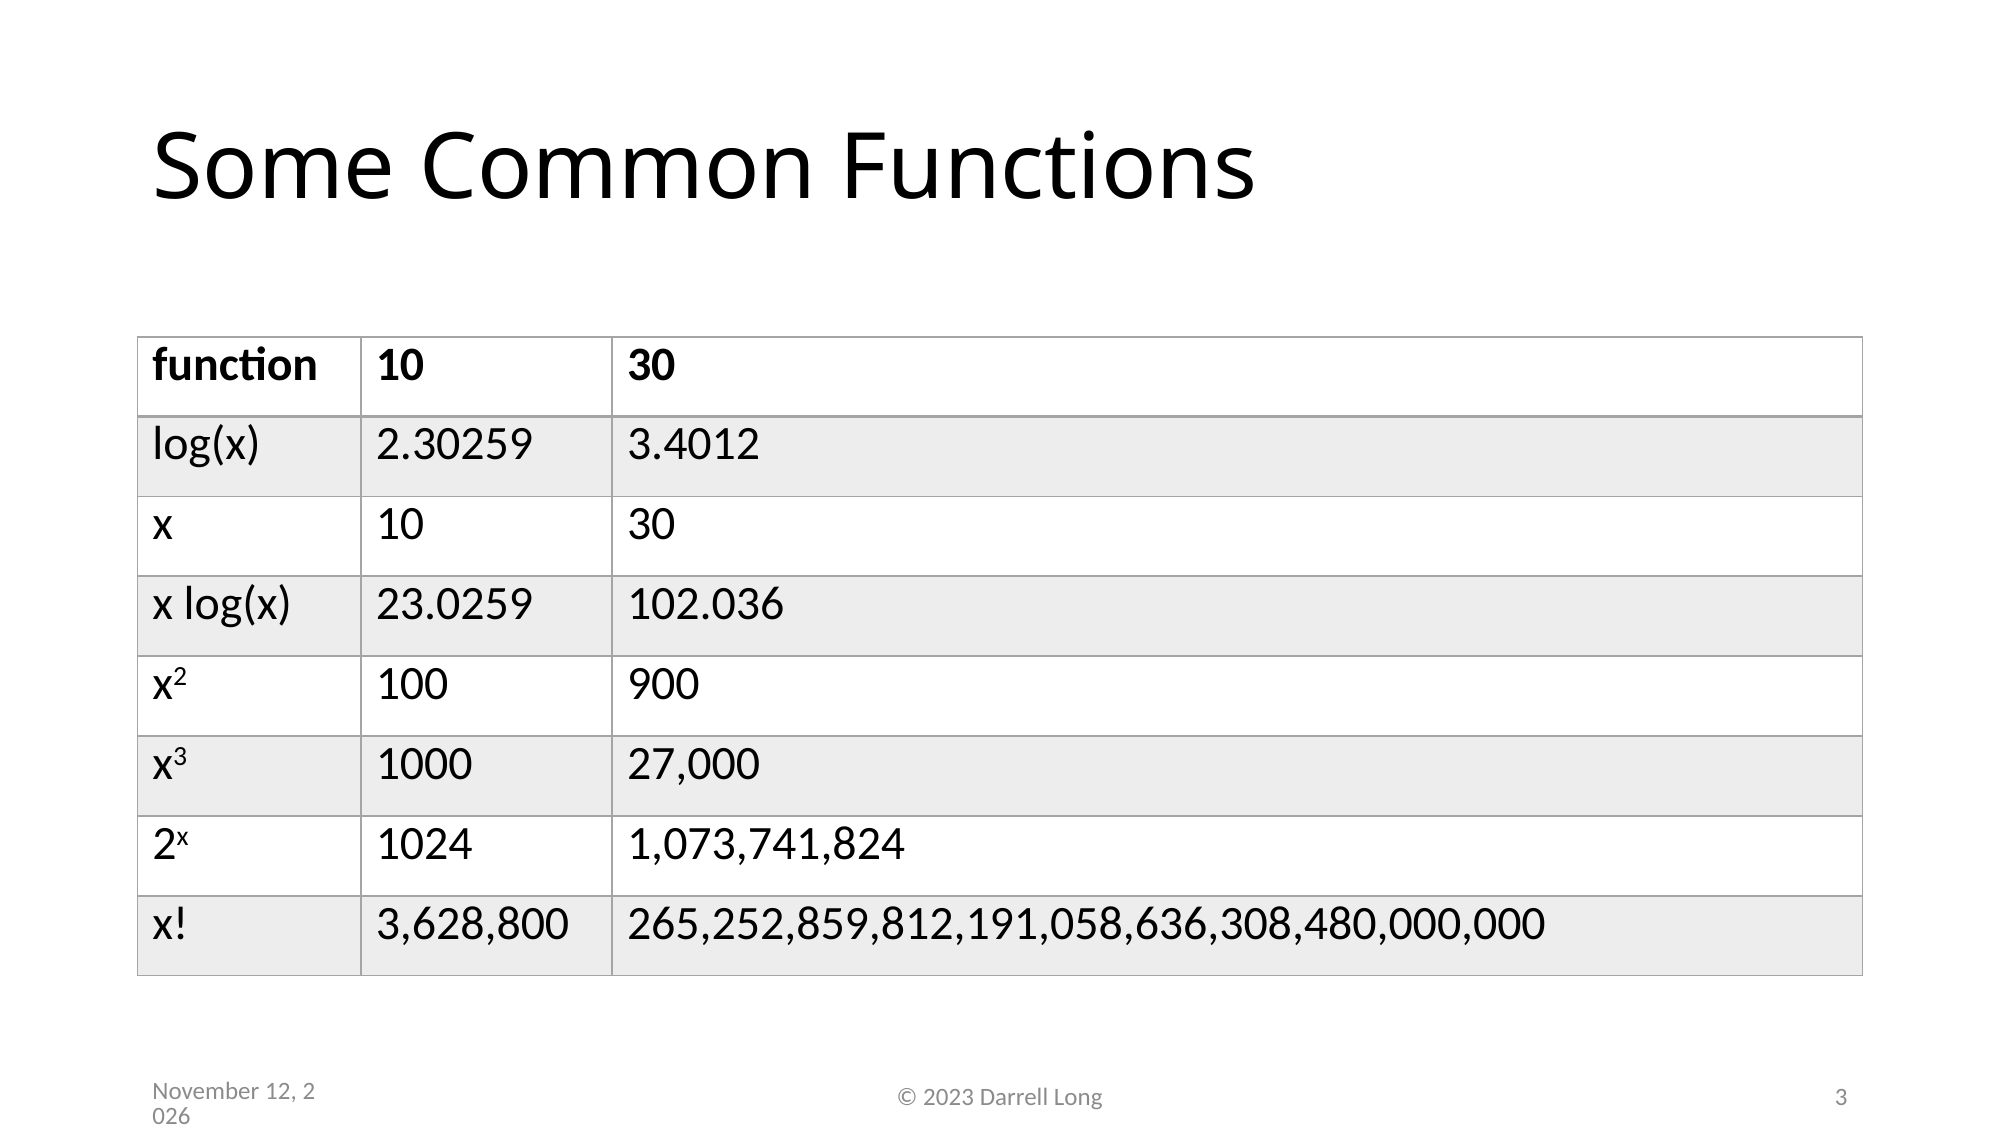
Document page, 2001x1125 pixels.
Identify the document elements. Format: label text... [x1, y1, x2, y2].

table_cell 1,073,741,824 [613, 817, 1862, 895]
table_cell 265,252,859,812,191,058,636,308,480,000,000 [613, 897, 1862, 975]
table_cell 1000 [362, 737, 611, 815]
table_cell 900 [613, 657, 1862, 735]
table_cell x3 [138, 737, 360, 815]
slide_number 3 [1412, 1065, 1863, 1125]
table_header function [138, 338, 360, 415]
table_cell 10 [362, 497, 611, 575]
table_cell x! [138, 897, 360, 975]
table_cell x [138, 497, 360, 575]
table_cell 3.4012 [613, 418, 1862, 496]
table_cell 102.036 [613, 577, 1862, 655]
table_cell 27,000 [613, 737, 1862, 815]
table_header 30 [613, 338, 1862, 415]
table_cell 2.30259 [362, 418, 611, 496]
table_cell log(x) [138, 418, 360, 496]
footer © 2023 Darrell Long [662, 1065, 1338, 1125]
table_cell 1024 [362, 817, 611, 895]
table_cell 100 [362, 657, 611, 735]
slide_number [137, 1059, 341, 1120]
table_cell 30 [613, 497, 1862, 575]
table_cell 2x [138, 817, 360, 895]
title Some Common Functions [137, 59, 1863, 278]
table_cell 23.0259 [362, 577, 611, 655]
table_cell x log(x) [138, 577, 360, 655]
table_cell x2 [138, 657, 360, 735]
table_cell 3,628,800 [362, 897, 611, 975]
table_header 10 [362, 338, 611, 415]
